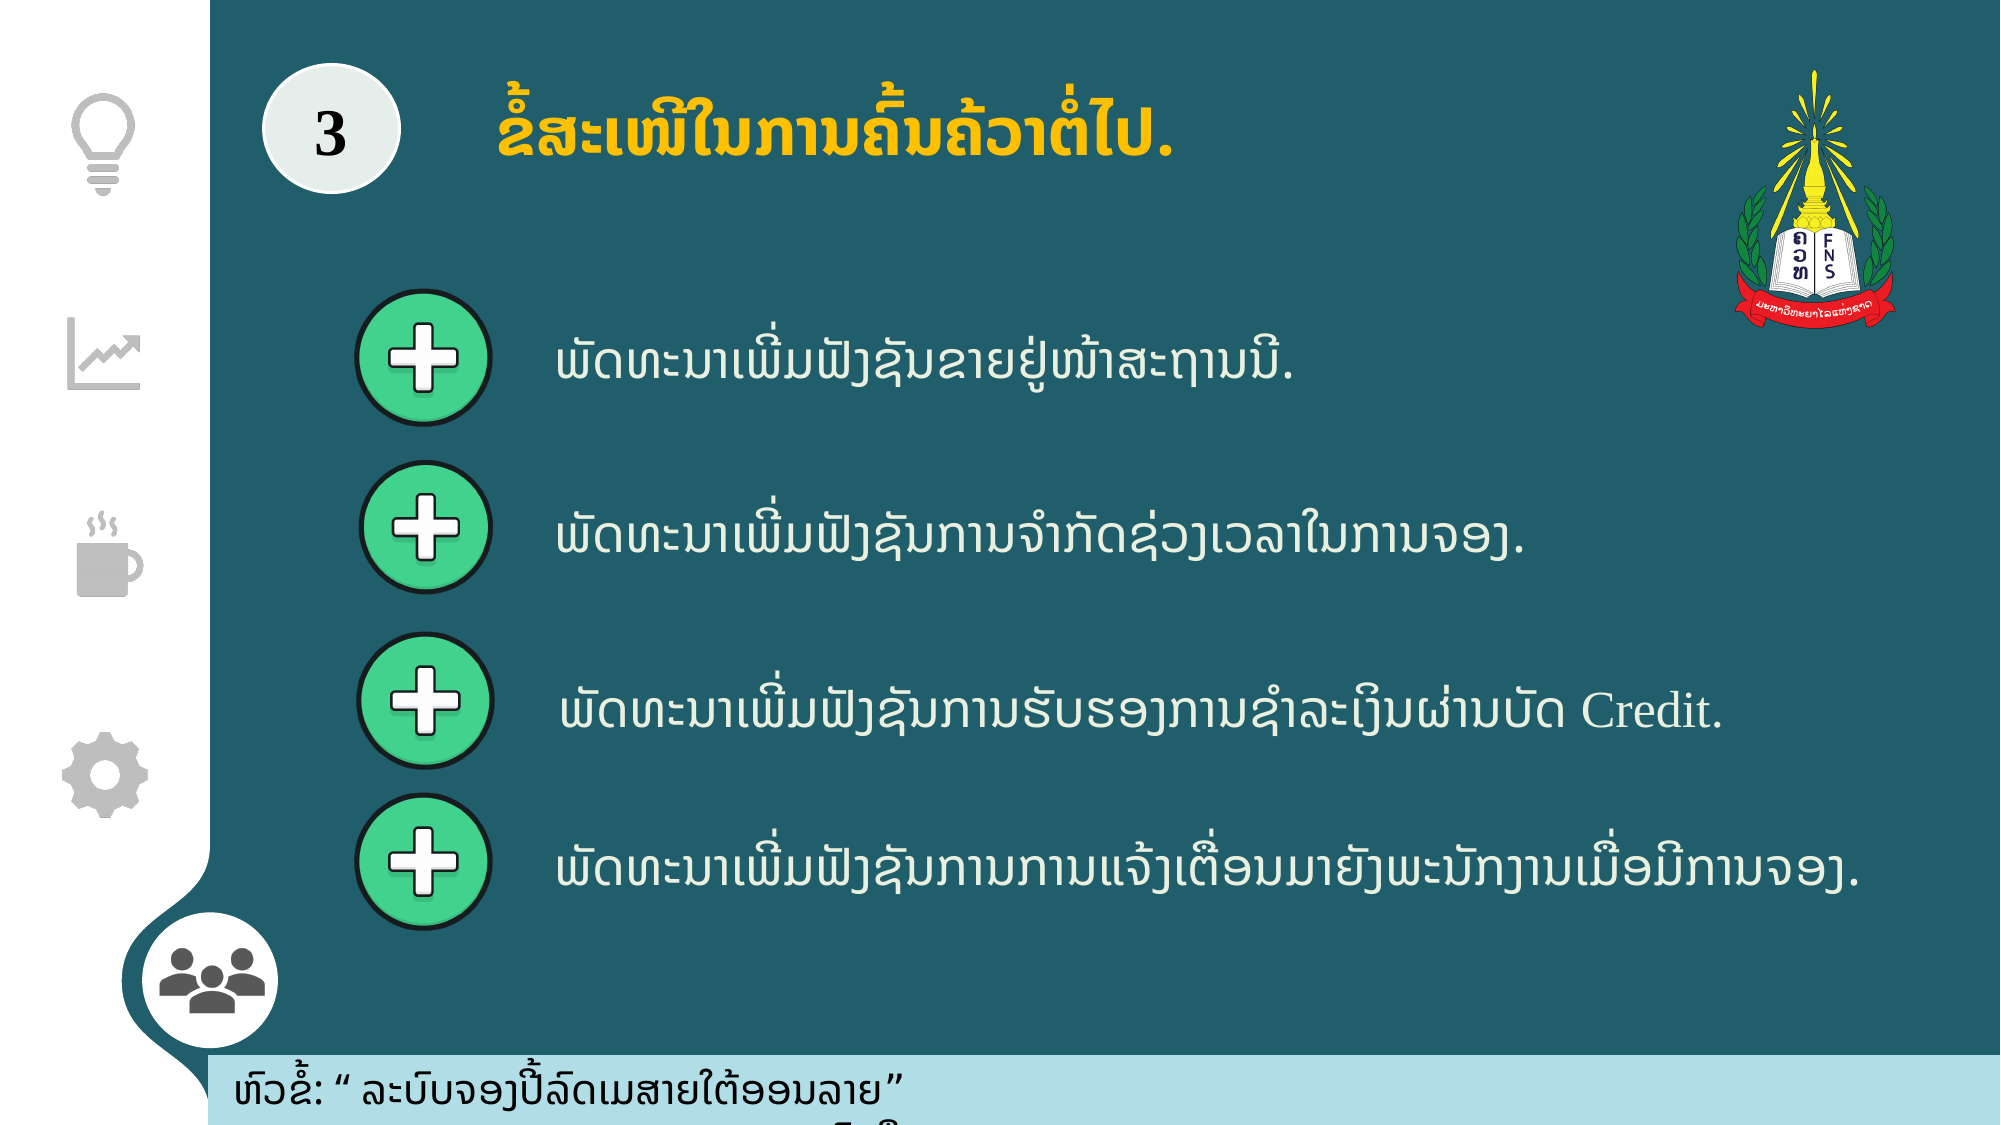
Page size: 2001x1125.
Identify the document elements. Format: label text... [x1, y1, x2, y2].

text_box ພັດທະນາເພີ່ມຟັງຊັນຂາຍຢູ່ໜ້າສະຖານນີ. [539, 319, 1413, 397]
picture [341, 617, 510, 946]
text_box 3 [262, 62, 402, 195]
picture [45, 86, 162, 203]
picture [341, 274, 508, 441]
text_box ຂໍ້ສະເໜີໃນການຄົ້ນຄ້ວາຕໍ່ໄປ. [399, 81, 1273, 177]
text_box ພັດທະນາເພີ່ມຟັງຊັນການຮັບຮອງການຊຳລະເງິນຜ່ານບັດ Credit. [543, 667, 1771, 746]
text_box ພັດທະນາເພີ່ມຟັງຊັນການການແຈ້ງເຕື່ອນມາຍັງພະນັກງານເມື່ອມີການຈອງ. [539, 825, 1919, 903]
picture [346, 445, 508, 608]
text_box ຫົວຂໍ້: “ ລະບົບຈອງປີ້ລົດເມສາຍໃຕ້ອອນລາຍ” ສົກສຶກສາ 2020-2021 [208, 1055, 2000, 1125]
text_box [0, 0, 211, 1125]
picture [45, 920, 165, 1040]
picture [58, 502, 162, 605]
picture [1607, 51, 2000, 346]
text_box ພັດທະນາເພີ່ມຟັງຊັນການຈຳກັດຊ່ວງເວລາໃນການຈອງ. [539, 492, 1575, 570]
picture [45, 715, 165, 835]
picture [52, 303, 154, 405]
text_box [141, 912, 279, 1049]
